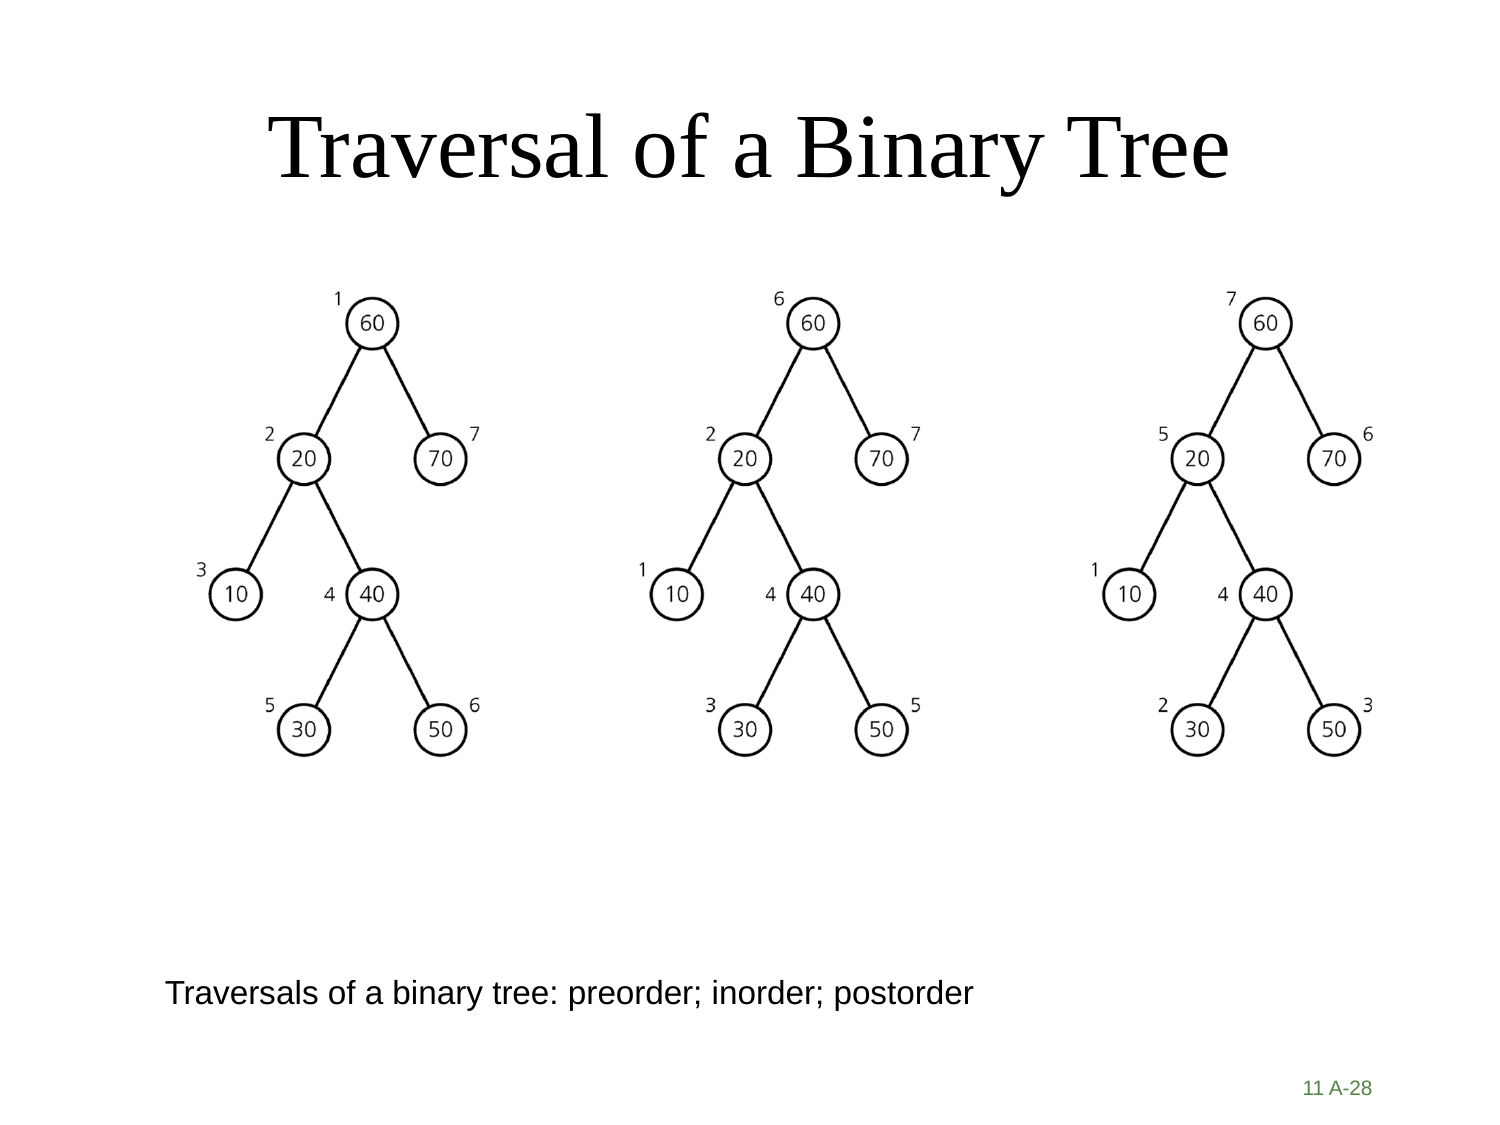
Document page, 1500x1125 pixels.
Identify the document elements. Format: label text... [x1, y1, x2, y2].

slide_number 11 A-28 [1074, 1049, 1388, 1125]
text_box Traversals of a binary tree: preorder; inorder; postorder [150, 887, 1400, 1019]
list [149, 287, 1425, 770]
title Traversal of a Binary Tree [112, 46, 1388, 235]
